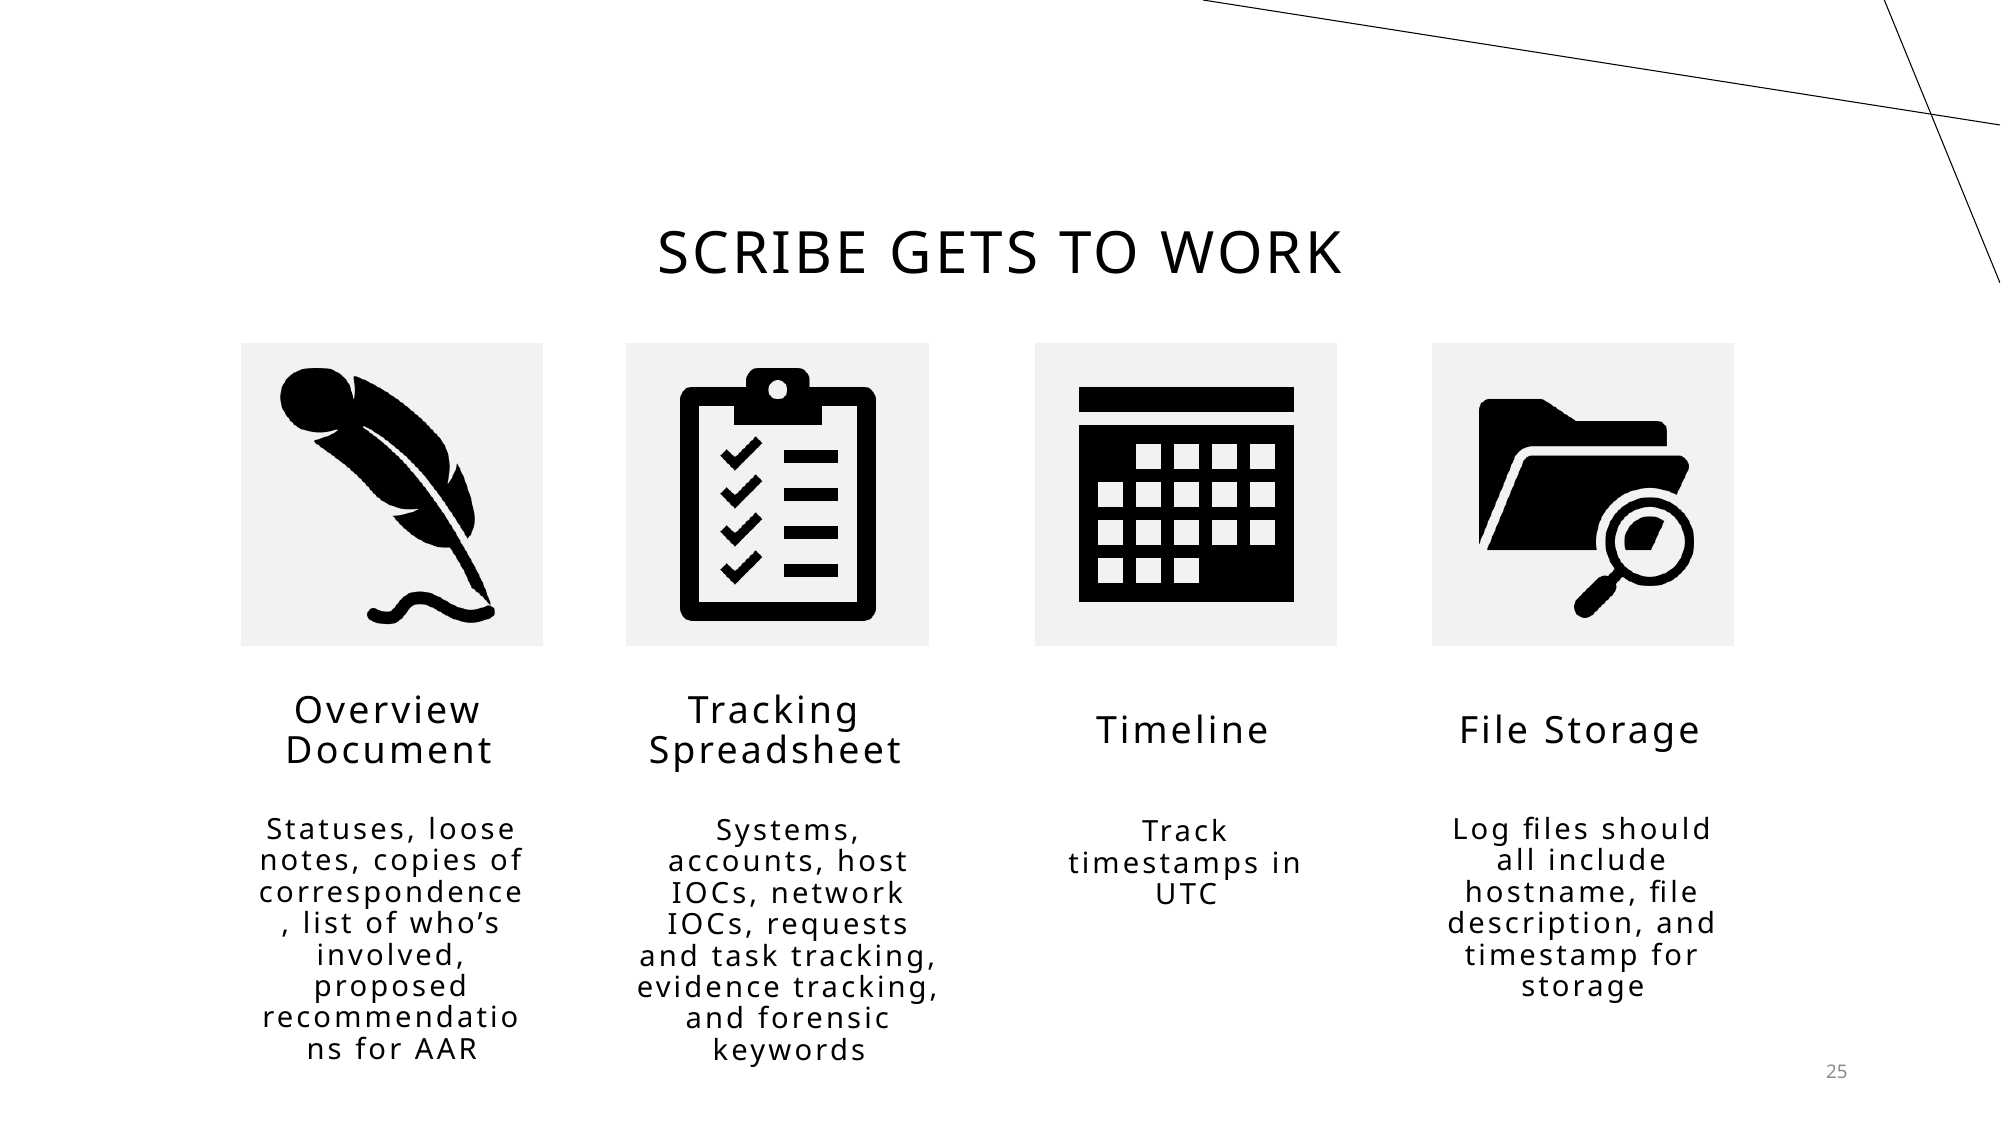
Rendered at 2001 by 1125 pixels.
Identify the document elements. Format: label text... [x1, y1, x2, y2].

slide_number 25 [1412, 1042, 1863, 1103]
list Log files should all include hostname, file description, and timestamp for storage [1431, 806, 1735, 863]
list Tracking Spreadsheet [583, 703, 967, 760]
list Systems, accounts, host IOCs, network IOCs, requests and task tracking, evidence tracking, and forensic keywords [619, 807, 959, 864]
picture [240, 342, 544, 646]
title Scribe gets to work [309, 146, 1691, 364]
list Overview Document [198, 703, 579, 760]
picture [626, 342, 929, 646]
list Track timestamps in UTC [1034, 809, 1338, 866]
list Timeline [992, 703, 1373, 760]
picture [1034, 342, 1338, 646]
picture [1431, 342, 1735, 646]
list File Storage [1389, 703, 1770, 760]
list Statuses, loose notes, copies of correspondence, list of who’s involved, proposed recommendations for AAR [240, 806, 544, 863]
